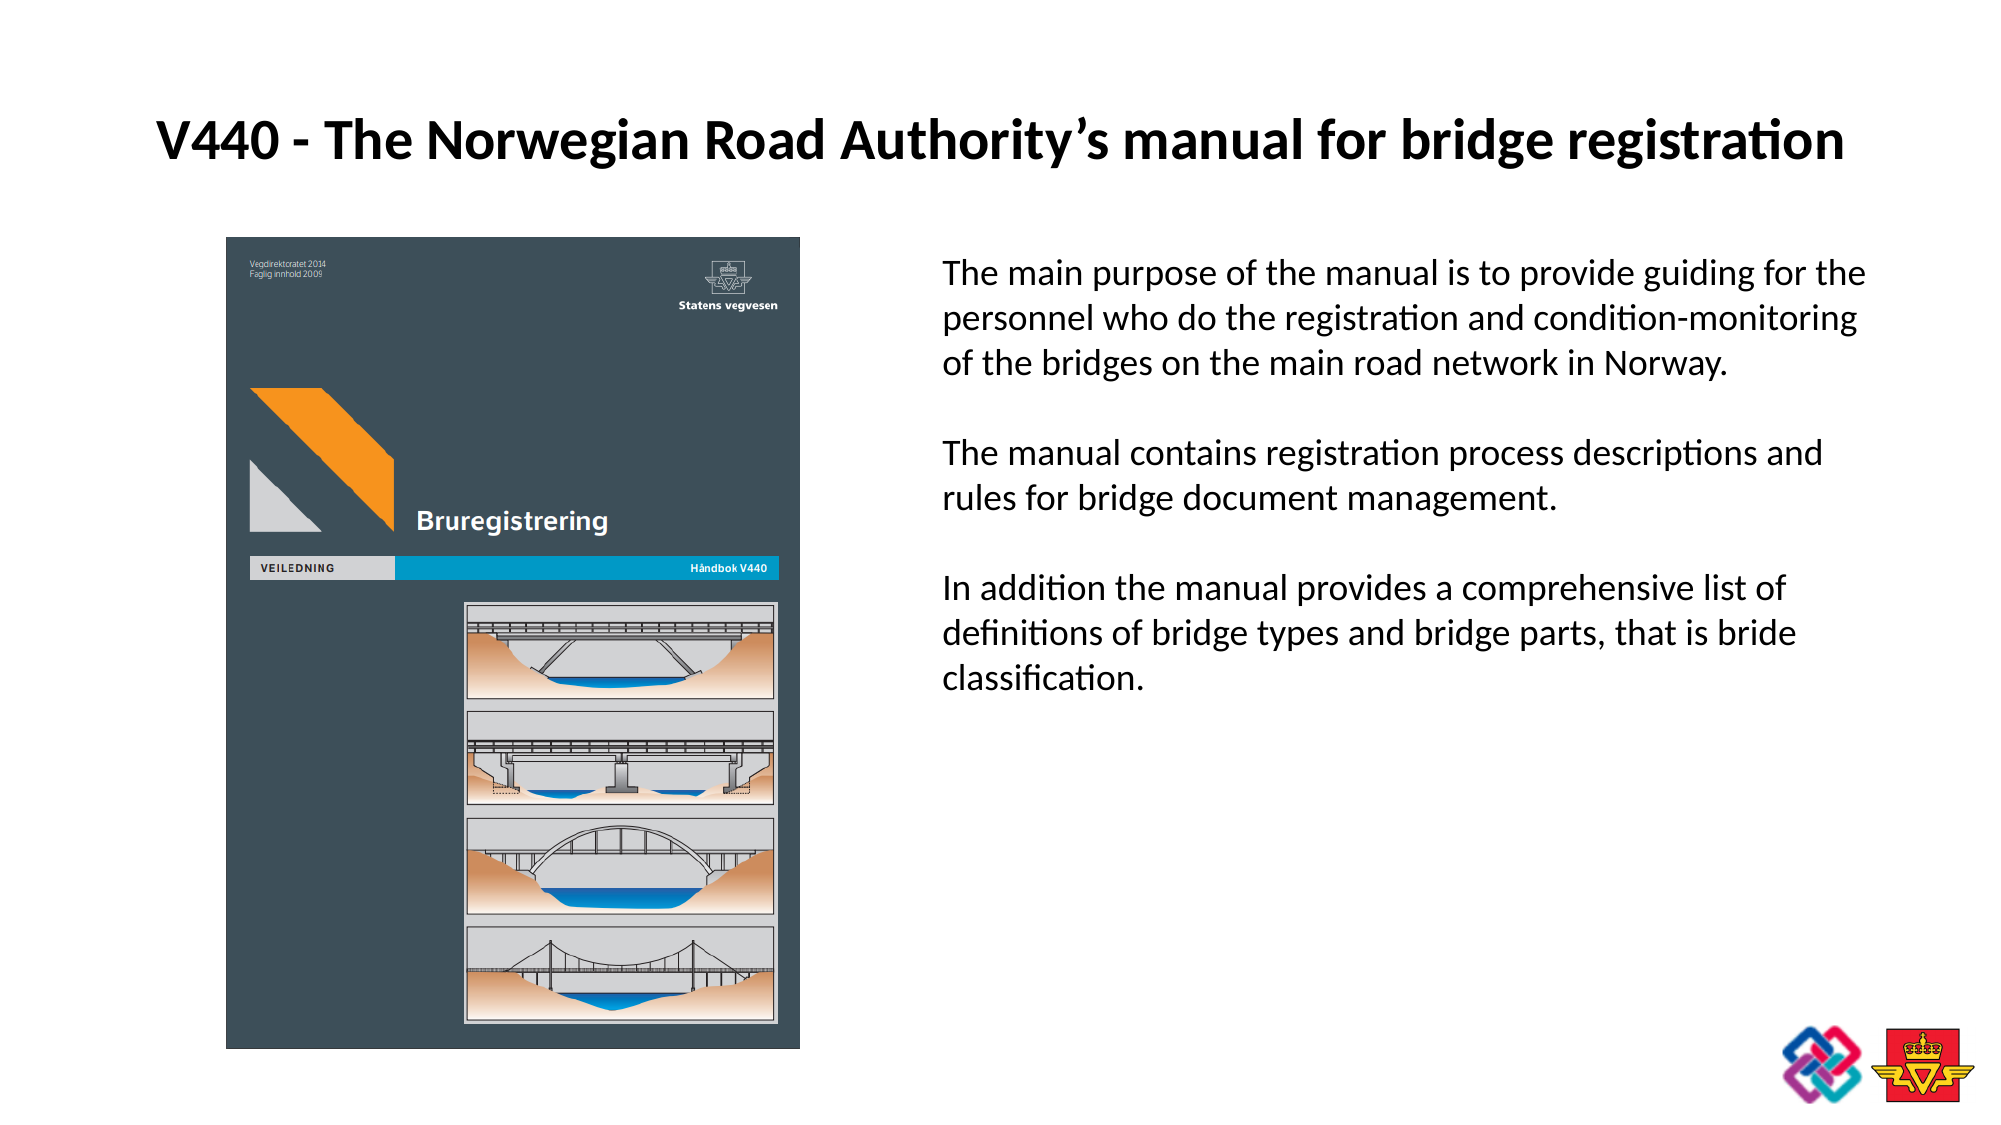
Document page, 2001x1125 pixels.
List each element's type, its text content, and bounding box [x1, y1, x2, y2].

picture [1778, 1022, 1863, 1106]
picture [1870, 1027, 1976, 1103]
text_box V440 - The Norwegian Road Authority’s manual for bridge registration [142, 93, 1861, 179]
text_box The main purpose of the manual is to provide guiding for the personnel who do the registration and condition-monitoring of the bridges on the main road network in Norway. The manual contains registration process descriptions and rules for bridge document management. In addition the manual provides a comprehensive list of definitions of bridge types and bridge parts, that is bride classification. [927, 240, 1892, 706]
picture [226, 237, 800, 1049]
